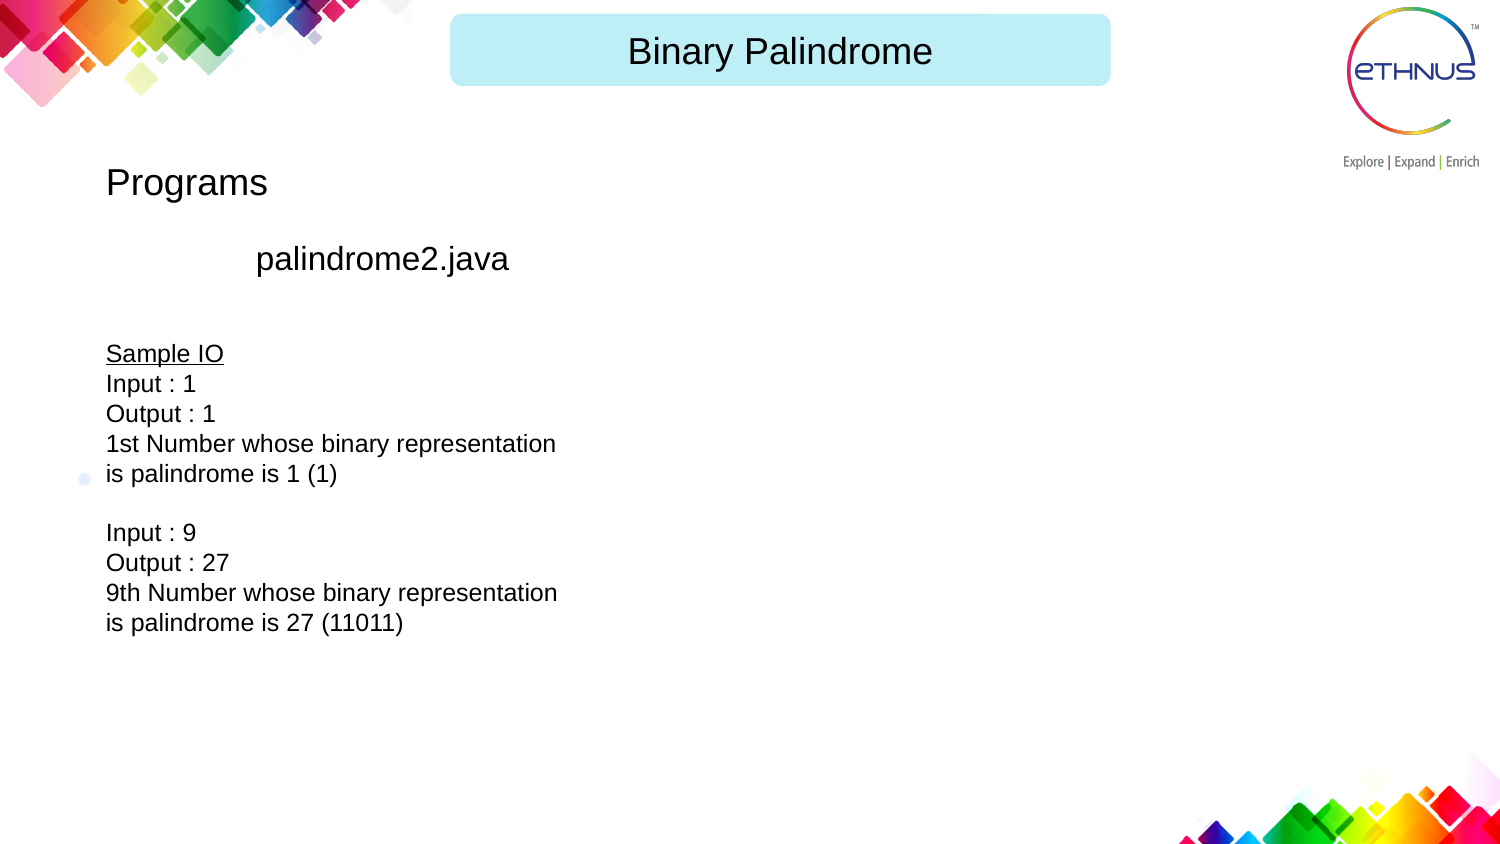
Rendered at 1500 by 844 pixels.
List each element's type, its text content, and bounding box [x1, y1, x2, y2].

text_box Binary Palindrome [450, 13, 1111, 86]
picture [1110, 752, 1500, 844]
text_box [78, 473, 91, 486]
picture [1344, 7, 1479, 170]
text_box Programs palindrome2.java Sample IO Input : 1 Output : 1 1st Number whose binary representation is palindrome is 1 (1) Input : 9 Output : 27 9th Number whose binary representation is palindrome is 27 (11011) [91, 150, 1329, 704]
picture [0, 0, 412, 107]
